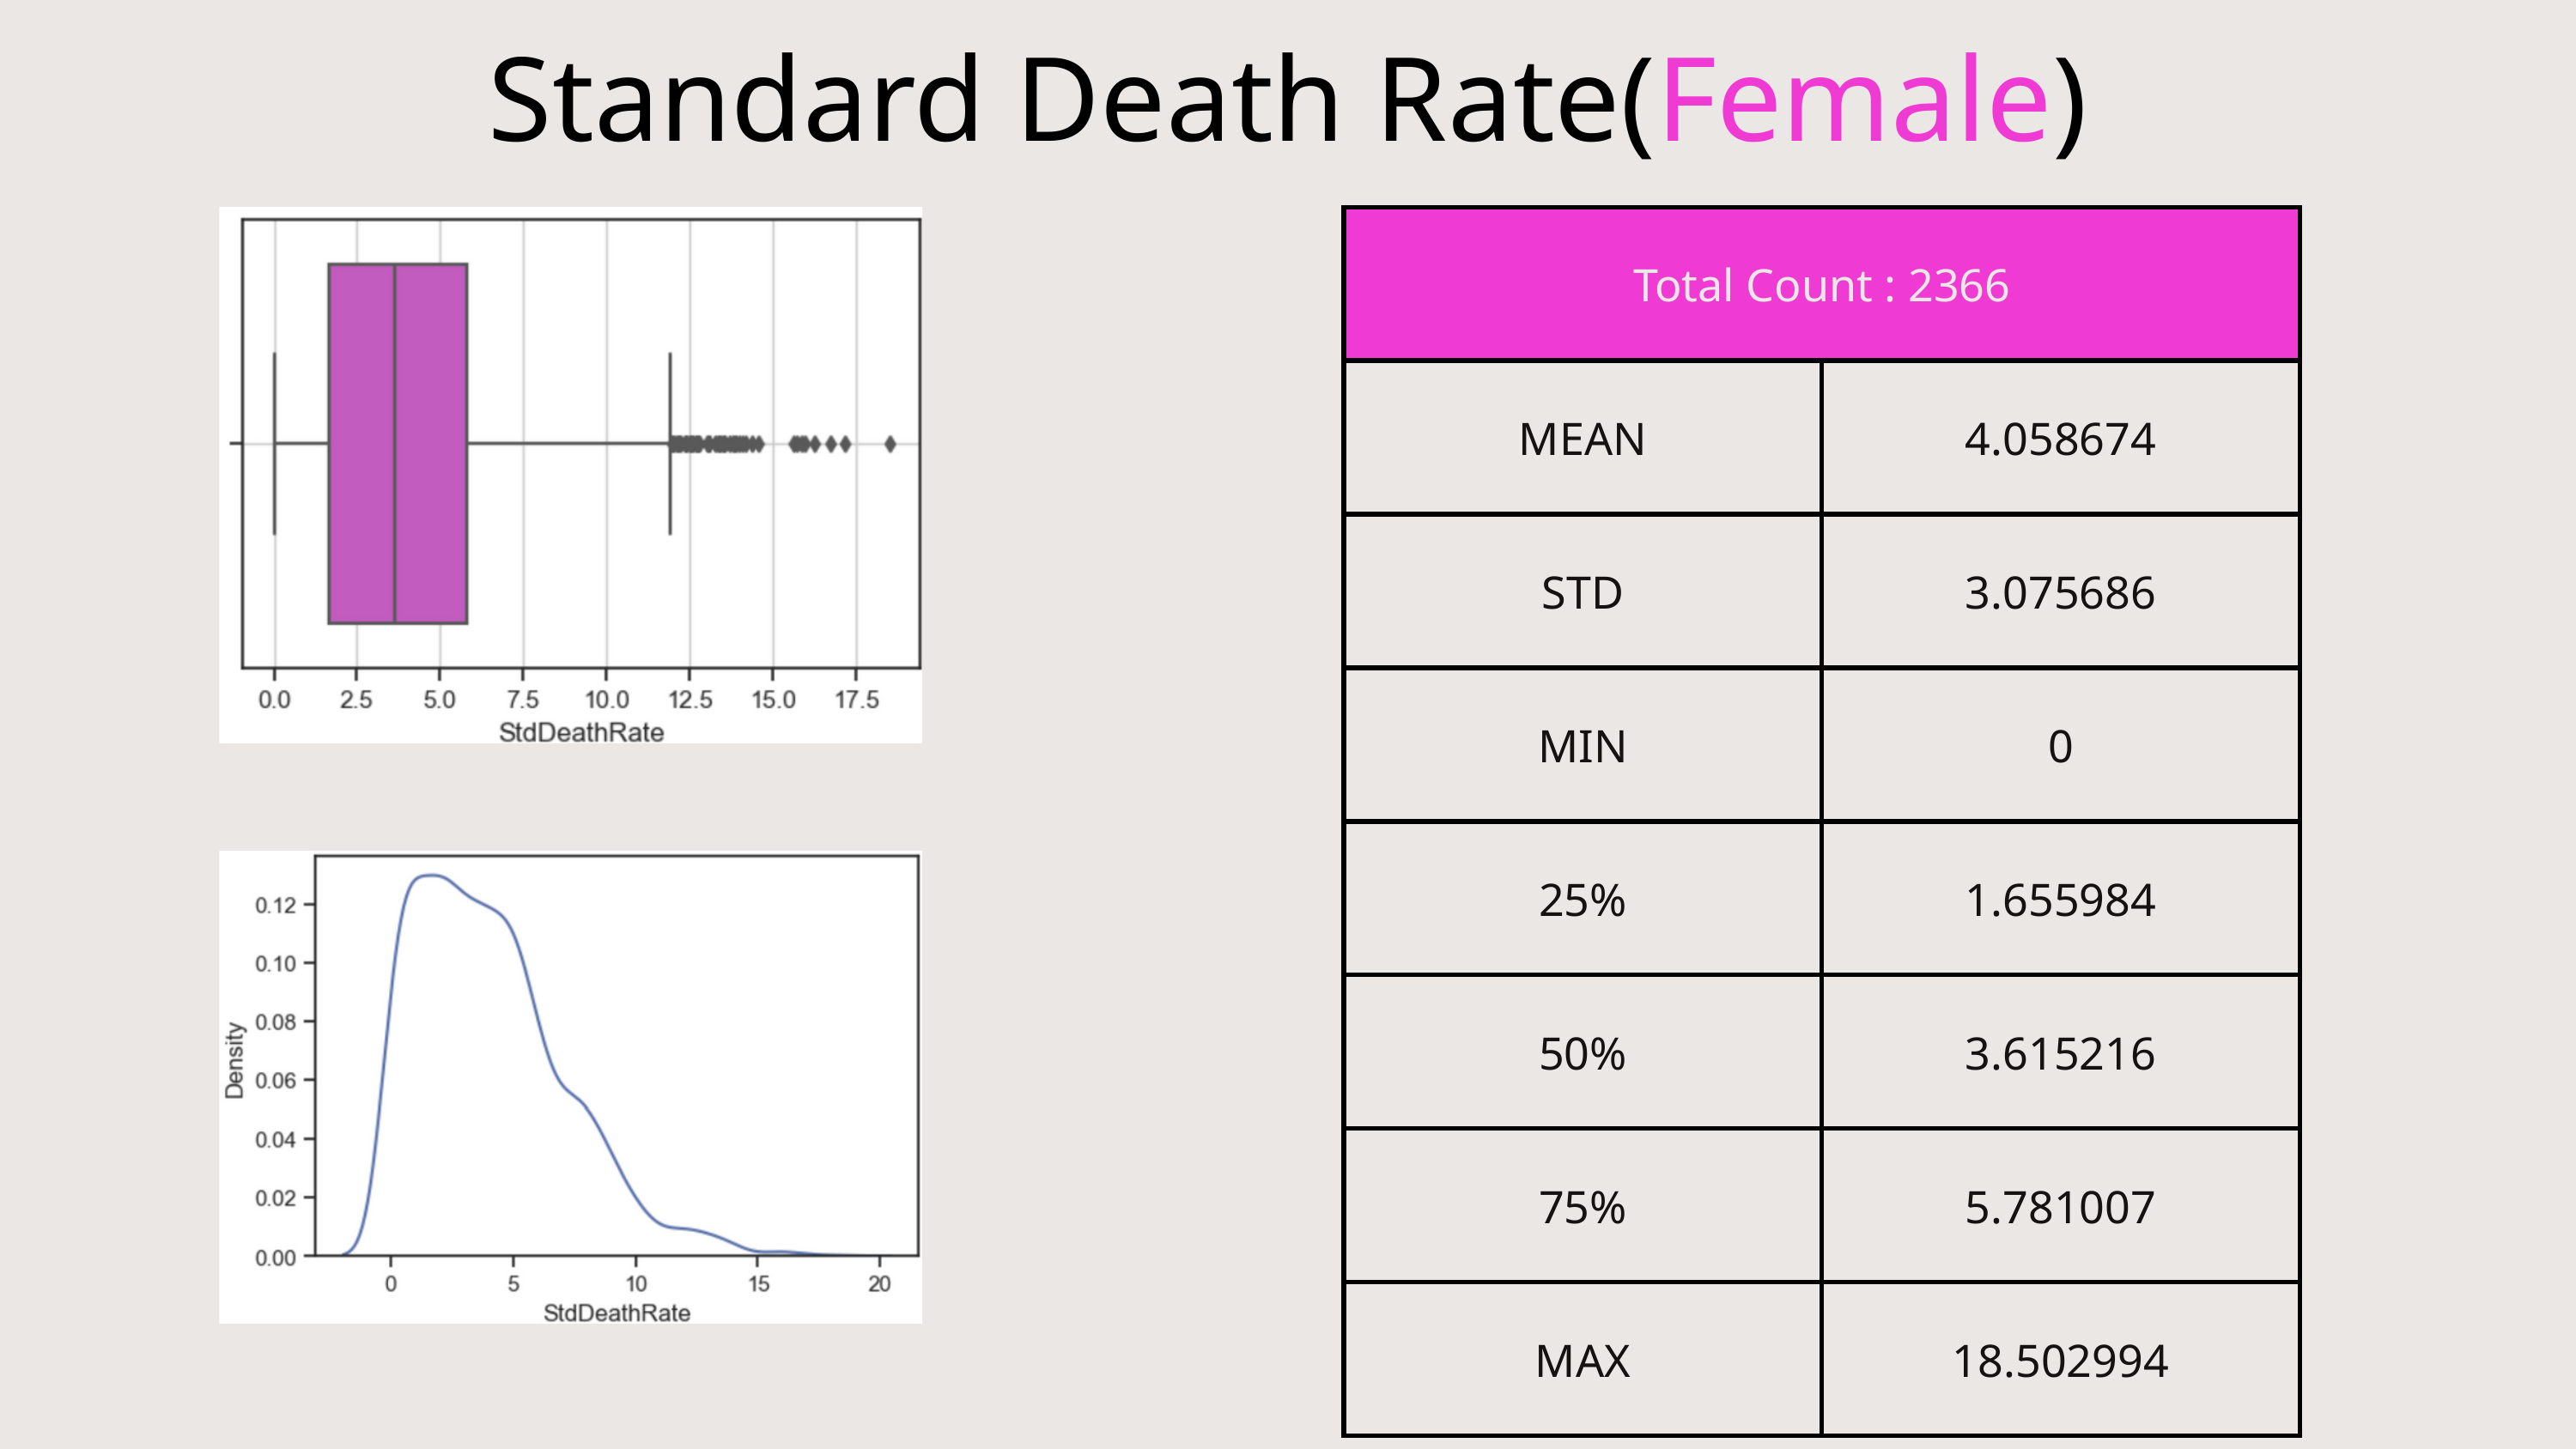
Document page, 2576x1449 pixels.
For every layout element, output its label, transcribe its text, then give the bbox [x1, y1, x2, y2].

table_cell 75% [1346, 1131, 1820, 1280]
table_cell MAX [1346, 1284, 1820, 1434]
text_box Standard Death Rate(Female) [463, 1, 2113, 165]
table_cell 25% [1346, 824, 1820, 973]
table_cell 18.502994 [1824, 1284, 2298, 1434]
table_cell MIN [1346, 670, 1820, 819]
table_cell 5.781007 [1824, 1131, 2298, 1280]
table_cell 4.058674 [1824, 363, 2298, 512]
table_cell 50% [1346, 977, 1820, 1126]
table_header Total Count : 2366 [1346, 209, 2298, 358]
table_cell 0 [1824, 670, 2298, 819]
table_cell 1.655984 [1824, 824, 2298, 973]
table_cell 3.075686 [1824, 517, 2298, 665]
table_cell STD [1346, 517, 1820, 665]
text_box [219, 851, 923, 1324]
table_cell 3.615216 [1824, 977, 2298, 1126]
text_box [219, 207, 923, 743]
table_cell MEAN [1346, 363, 1820, 512]
